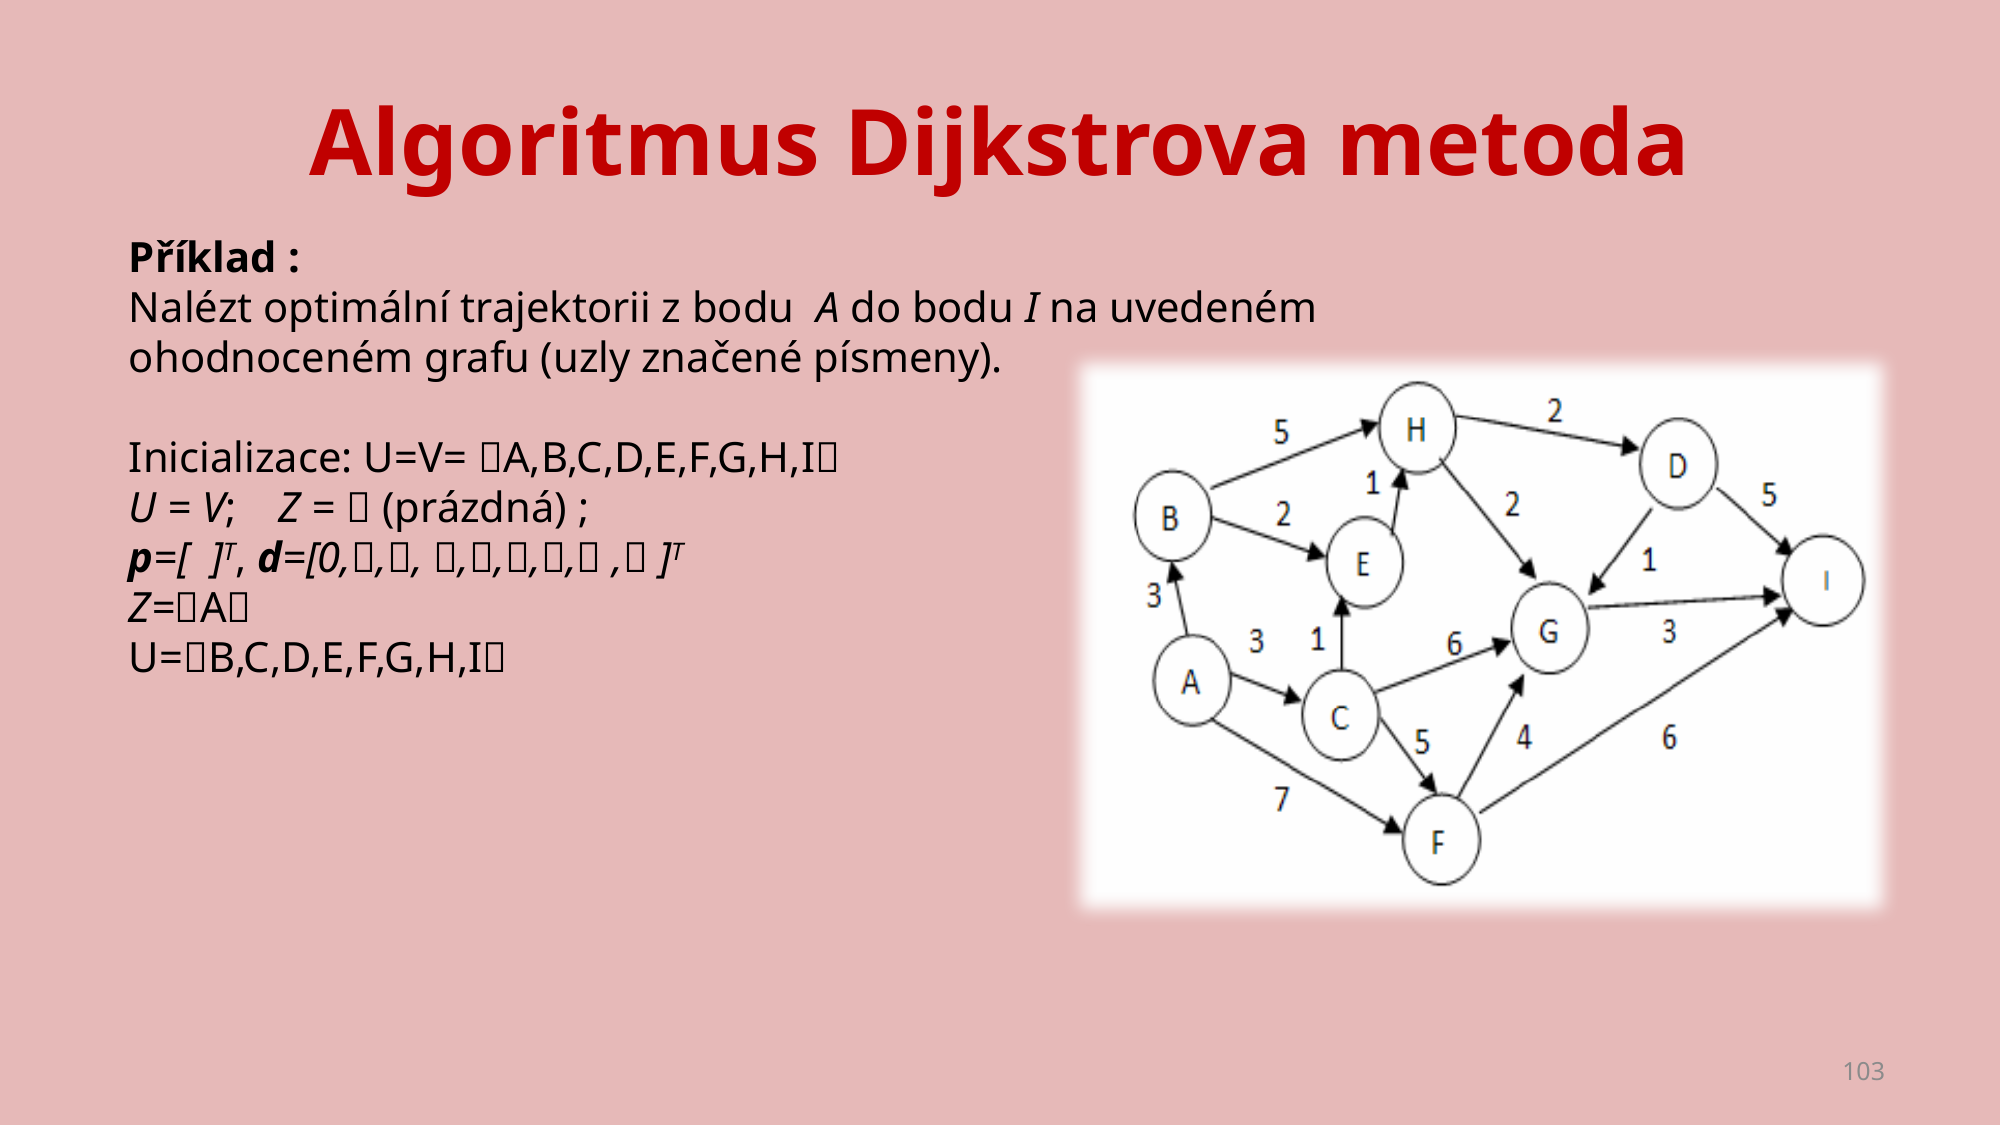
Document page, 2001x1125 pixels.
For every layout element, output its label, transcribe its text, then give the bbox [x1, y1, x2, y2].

title Algoritmus Dijkstrova metoda [99, 45, 1900, 233]
picture [1062, 344, 1901, 926]
slide_number 103 [1433, 1042, 1900, 1103]
text_box Příklad : Nalézt optimální trajektorii z bodu A do bodu I na uvedeném ohodnoceném grafu (uzly značené písmeny). Inicializace: U=V= A,B,C,D,E,F,G,H,I U = V; Z =  (prázdná) ; p=[ ]T, d=[0,,, ,,,, , ]T Z=A U=B,C,D,E,F,G,H,I [114, 223, 1562, 789]
